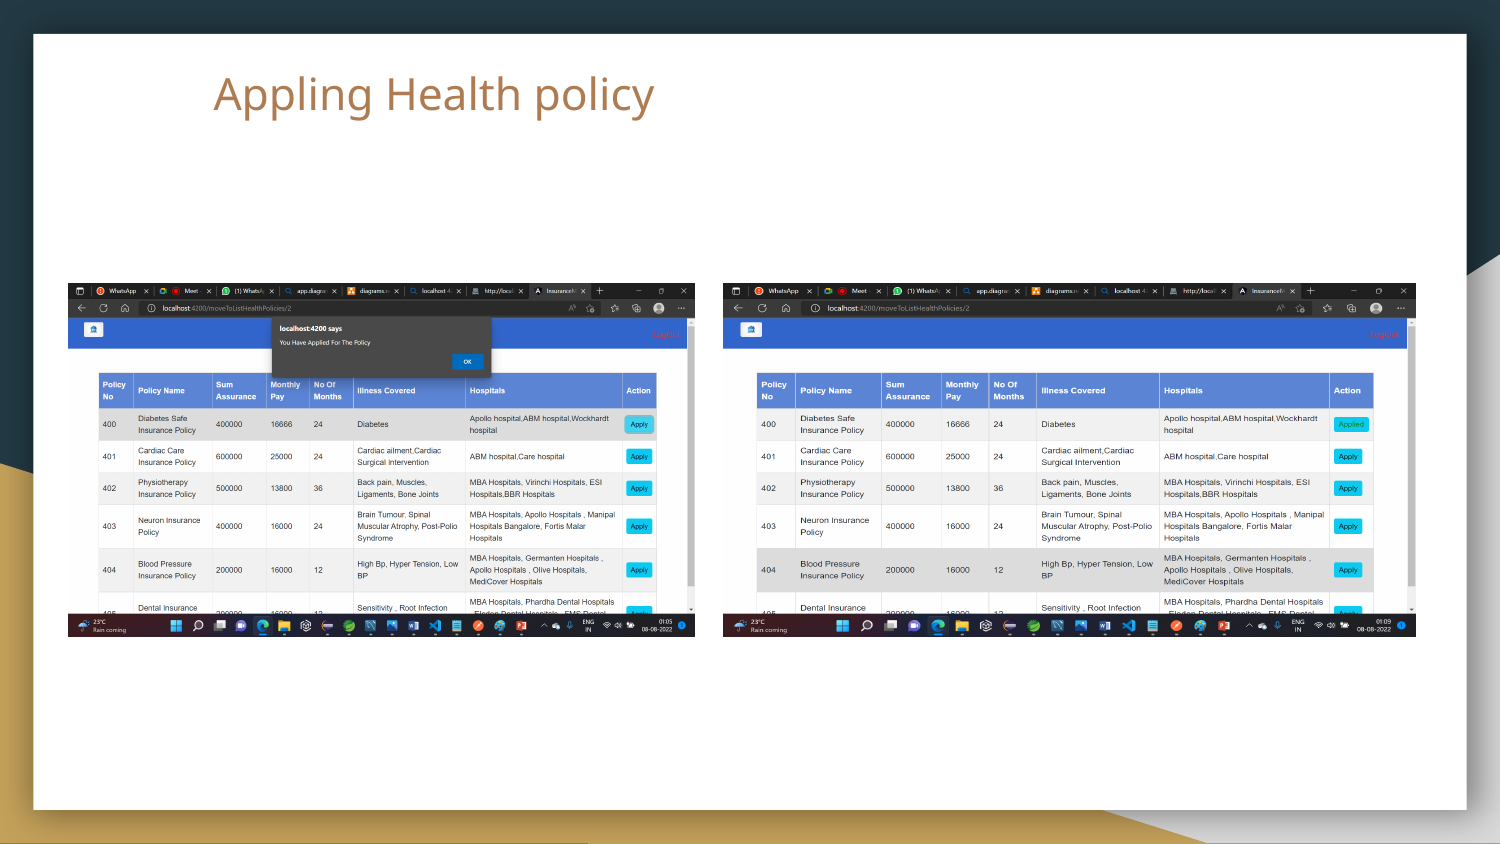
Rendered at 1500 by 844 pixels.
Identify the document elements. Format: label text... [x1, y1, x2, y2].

title Appling Health policy [198, 51, 1127, 135]
picture [723, 283, 1416, 637]
picture [68, 283, 695, 637]
